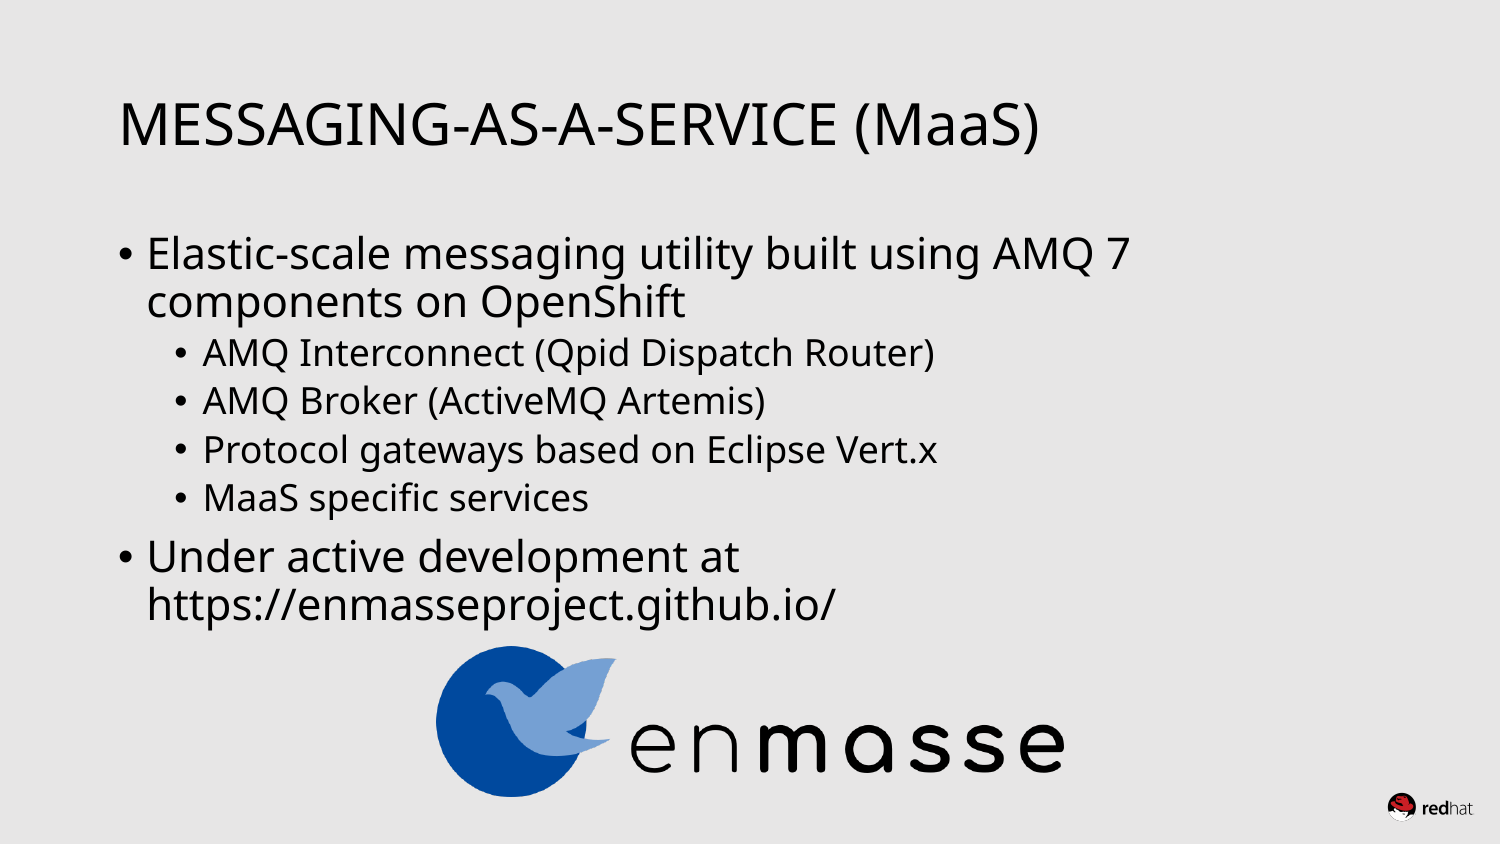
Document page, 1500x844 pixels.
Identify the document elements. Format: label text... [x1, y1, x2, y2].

title Messaging-as-a-Service (MaaS) [103, 44, 1397, 208]
picture [436, 646, 1064, 797]
picture [1387, 792, 1475, 822]
list Elastic-scale messaging utility built using AMQ 7 components on OpenShift AMQ Interconnect (Qpid Dispatch Router) AMQ Broker (ActiveMQ Artemis) Protocol gateways based on Eclipse Vert.x MaaS specific services Under active development at https://enmasseproject.github.io/ [103, 224, 1397, 760]
